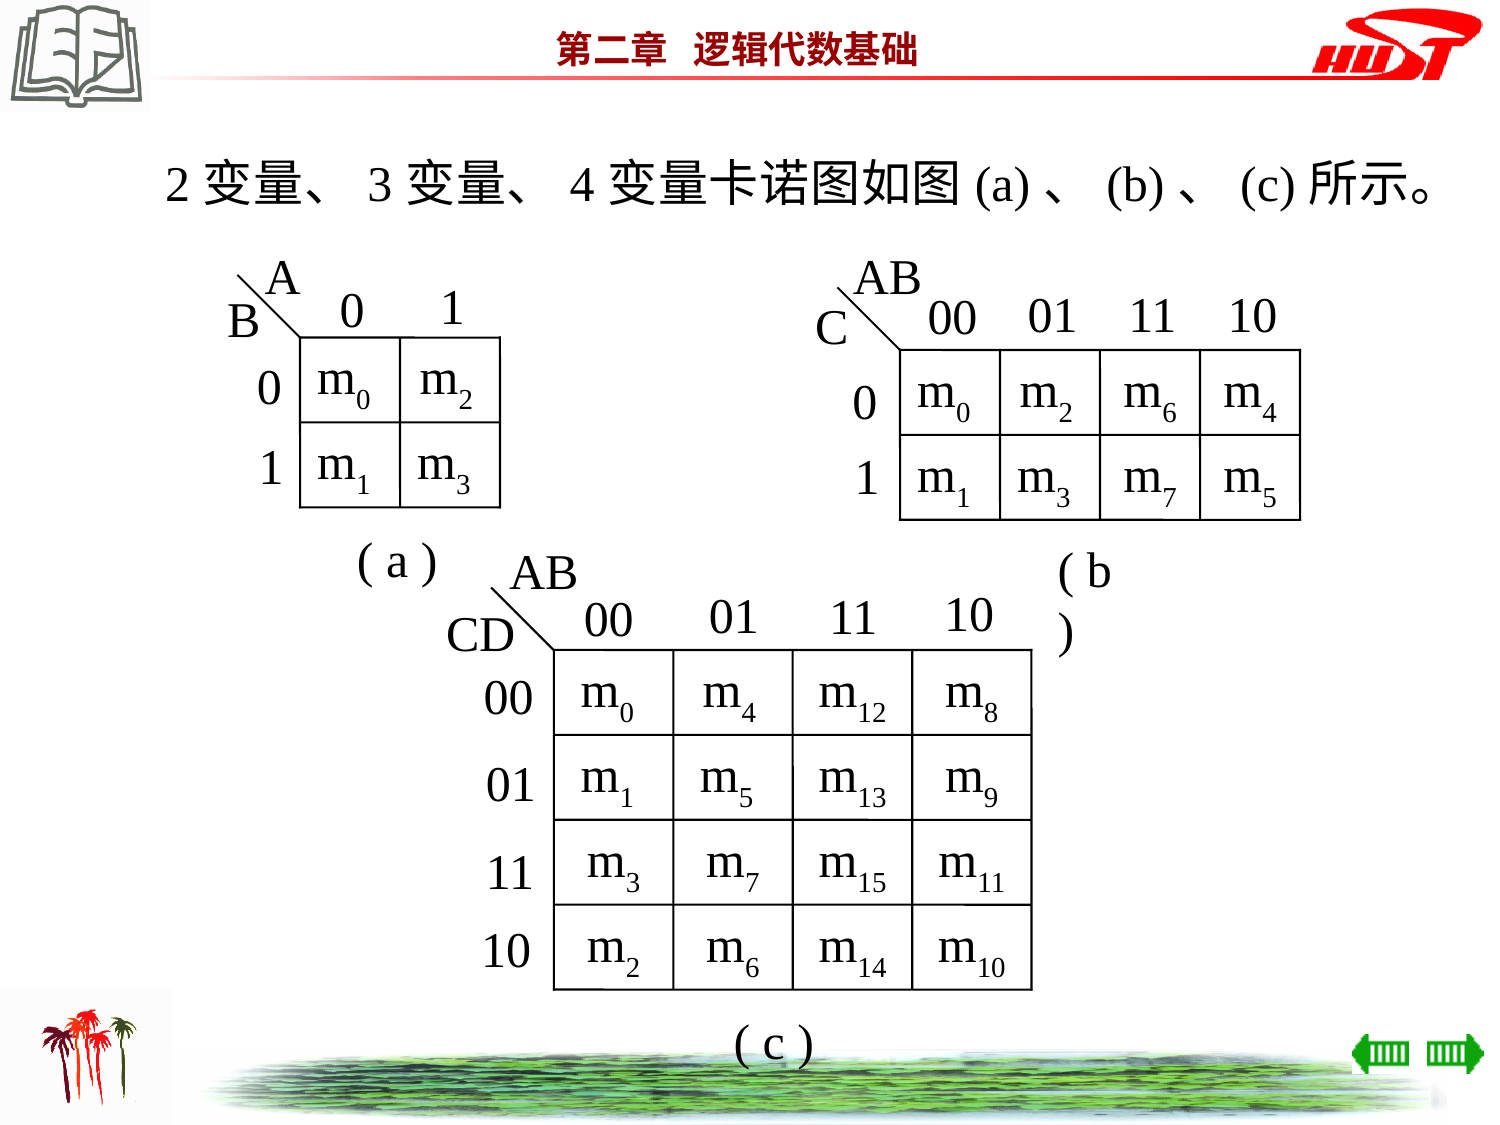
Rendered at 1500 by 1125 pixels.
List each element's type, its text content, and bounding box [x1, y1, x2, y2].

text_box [212, 237, 500, 595]
picture [0, 0, 1483, 112]
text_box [431, 531, 1032, 1078]
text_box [799, 237, 1301, 605]
picture [0, 988, 1484, 1125]
text_box 2变量、3变量、4变量卡诺图如图(a)、(b)、(c)所示。 [87, 143, 1425, 219]
